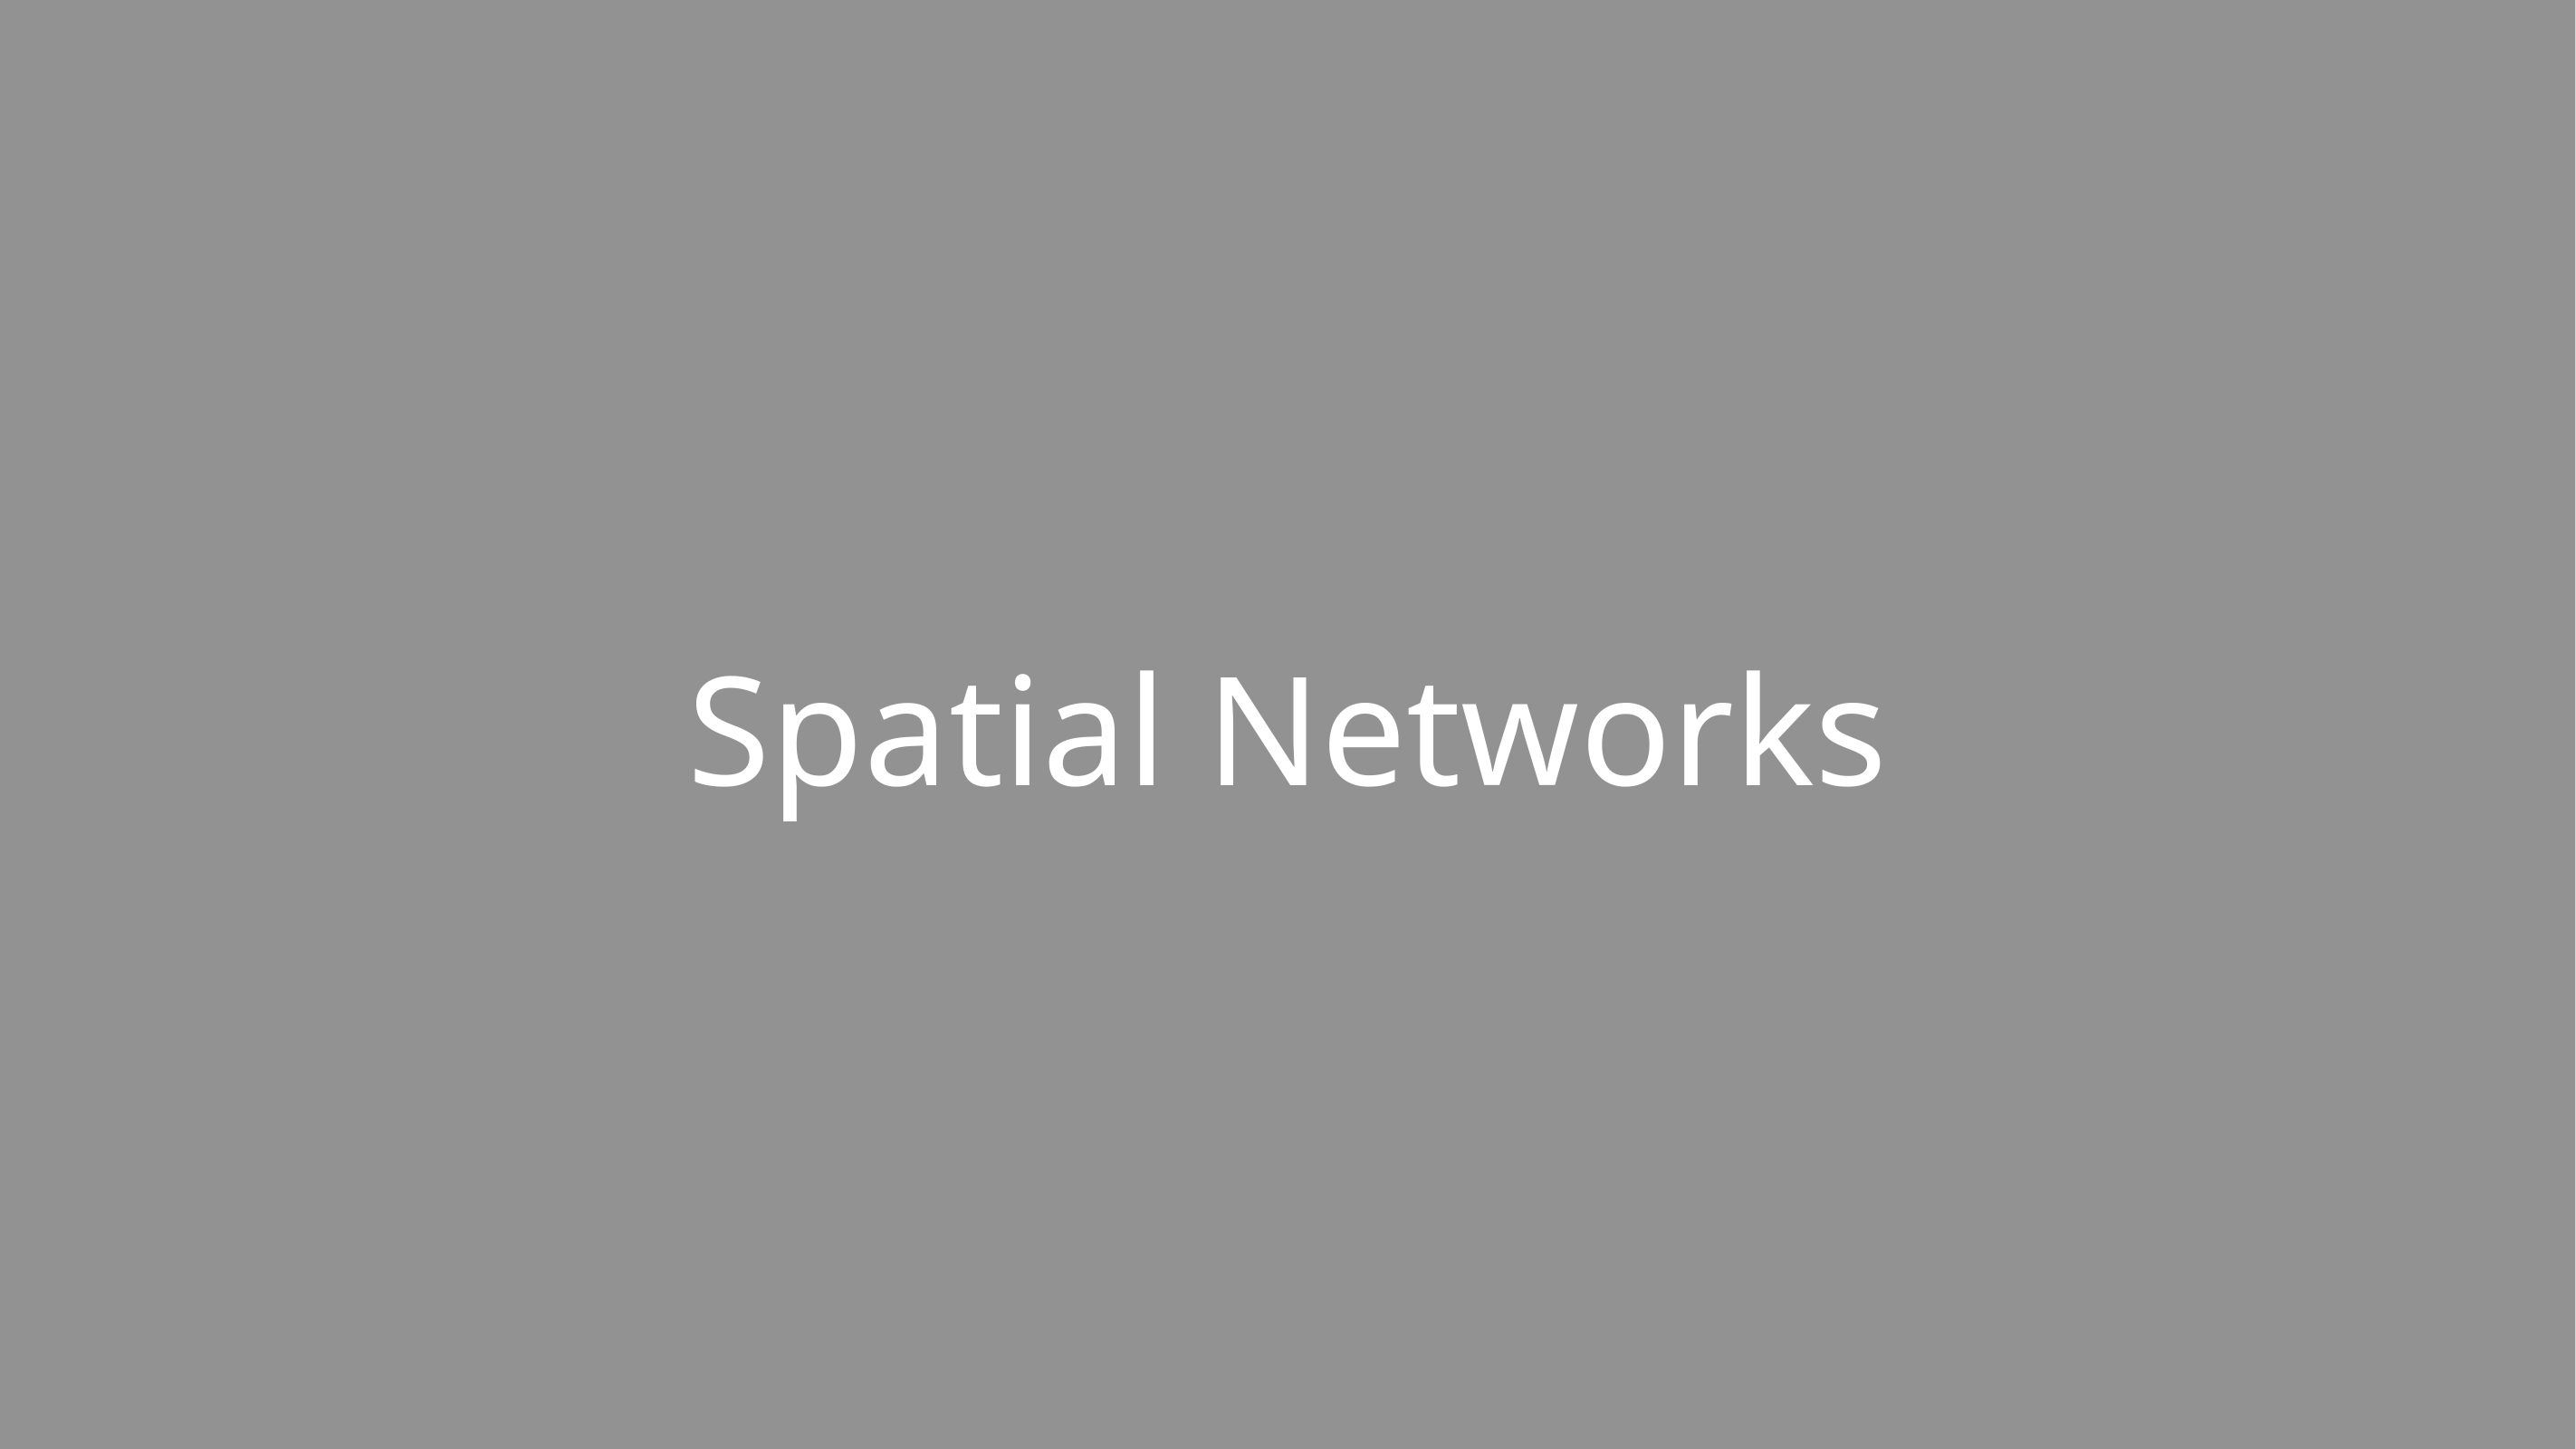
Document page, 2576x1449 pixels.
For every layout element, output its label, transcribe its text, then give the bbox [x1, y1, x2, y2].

title Spatial Networks [43, 601, 2532, 848]
